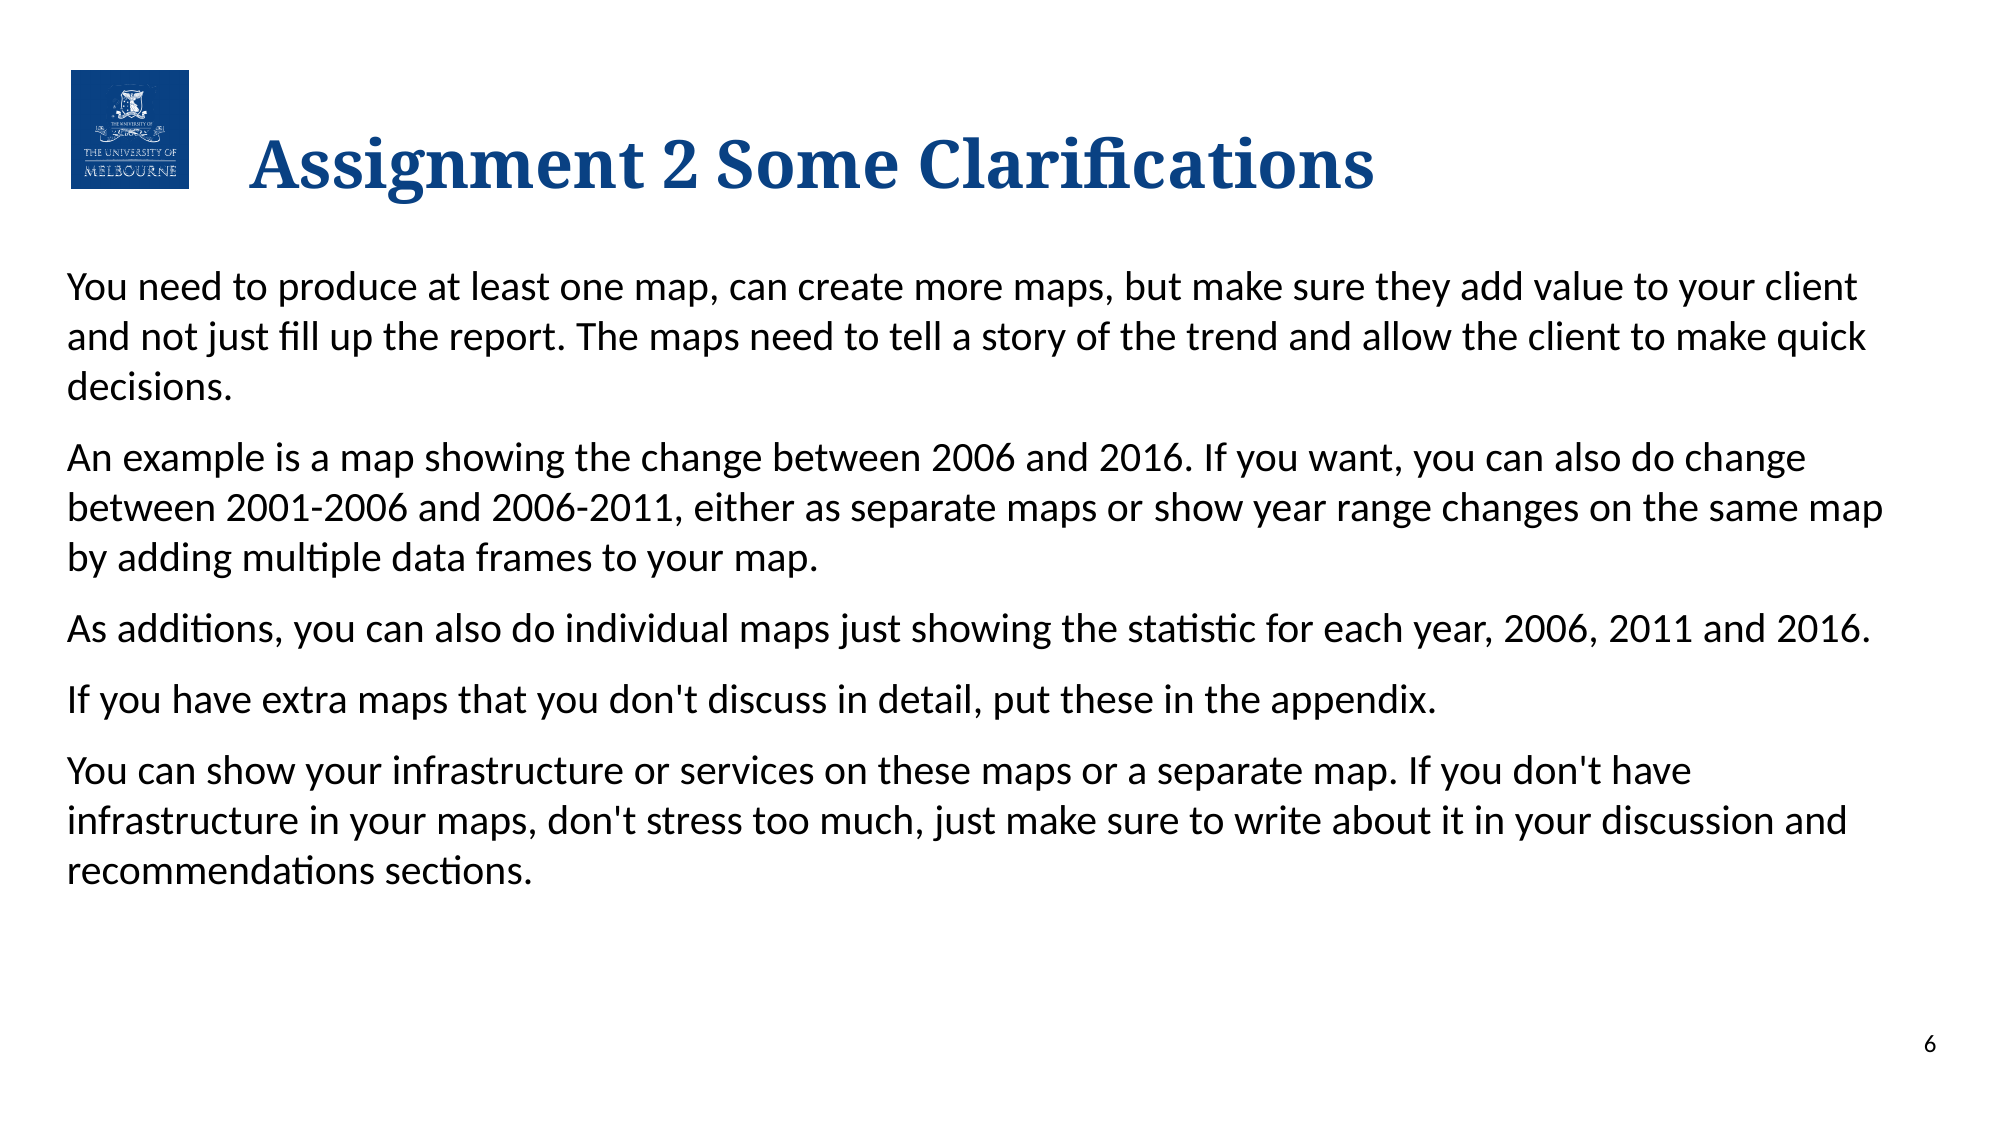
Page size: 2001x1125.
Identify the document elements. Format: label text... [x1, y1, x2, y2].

title Assignment 2 Some Clarifications [234, 64, 1924, 211]
picture [71, 70, 189, 189]
slide_number 6 [1797, 1012, 1937, 1073]
list You need to produce at least one map, can create more maps, but make sure they add value to your client and not just fill up the report. The maps need to tell a story of the trend and allow the client to make quick decisions. An example is a map showing the change between 2006 and 2016. If you want, you can also do change between 2001-2006 and 2006-2011, either as separate maps or show year range changes on the same map by adding multiple data frames to your map. As additions, you can also do individual maps just showing the statistic for each year, 2006, 2011 and 2016. If you have extra maps that you don't discuss in detail, put these in the appendix. You can show your infrastructure or services on these maps or a separate map. If you don't have infrastructure in your maps, don't stress too much, just make sure to write about it in your discussion and recommendations sections. [51, 251, 1924, 970]
